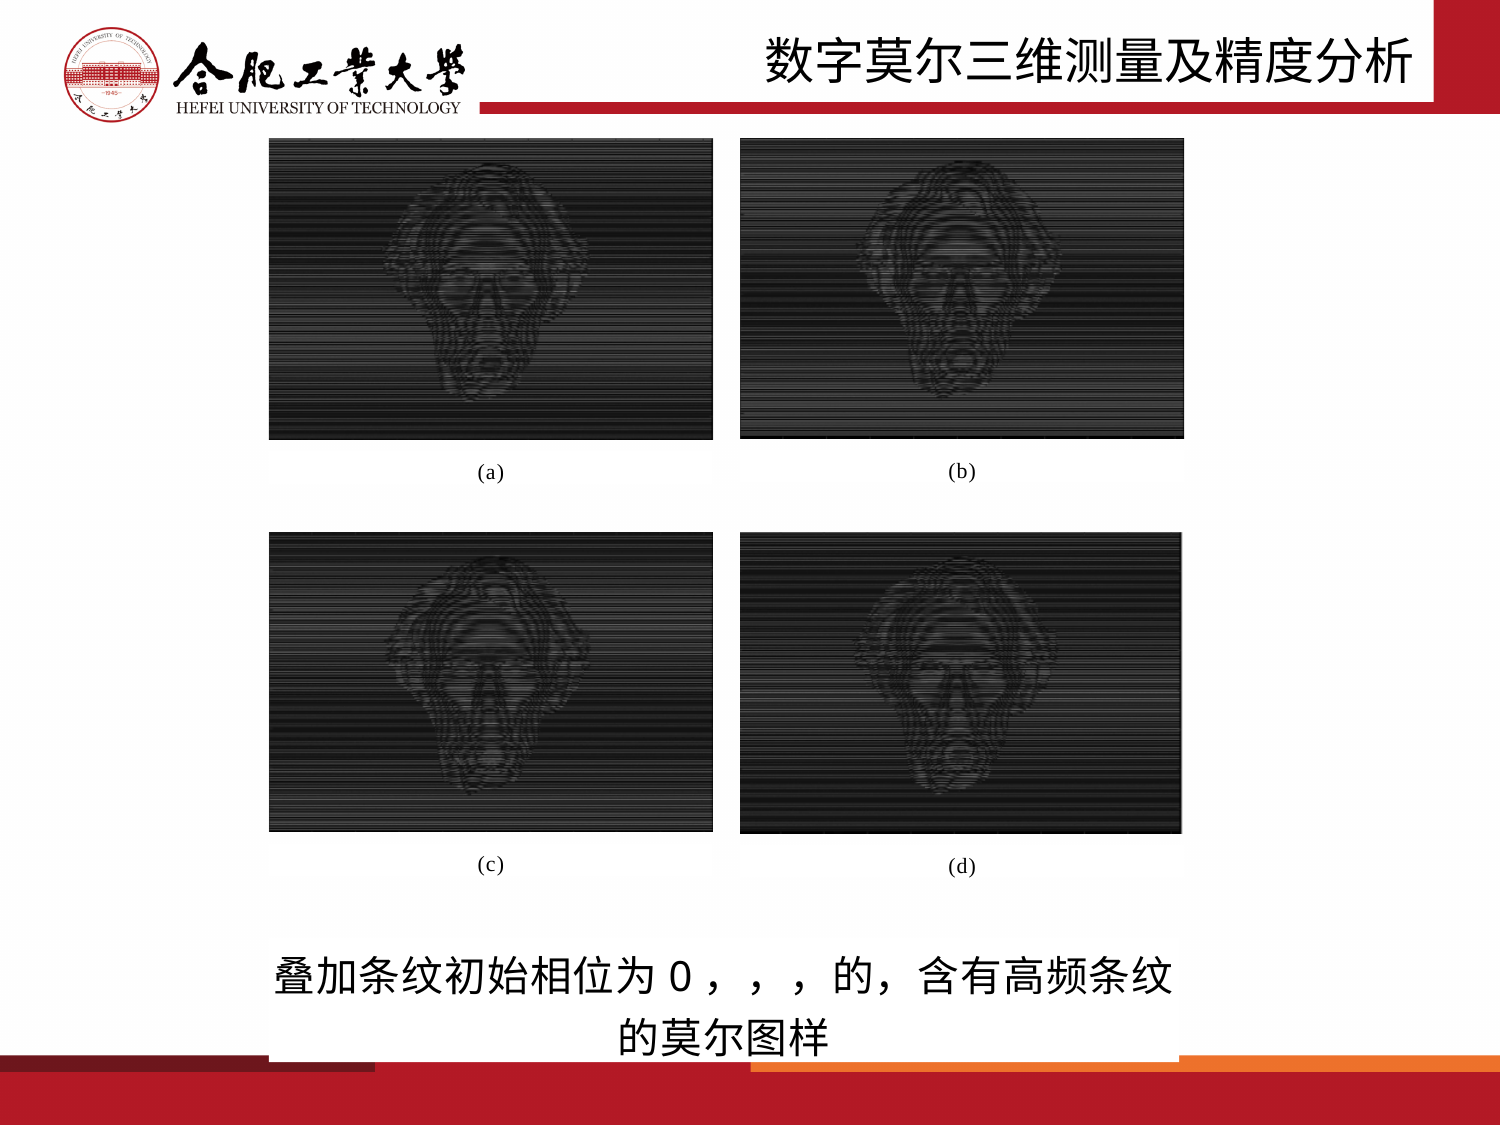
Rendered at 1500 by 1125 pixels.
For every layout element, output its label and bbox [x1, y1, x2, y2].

picture [0, 0, 1500, 1125]
text_box [268, 138, 1185, 1052]
